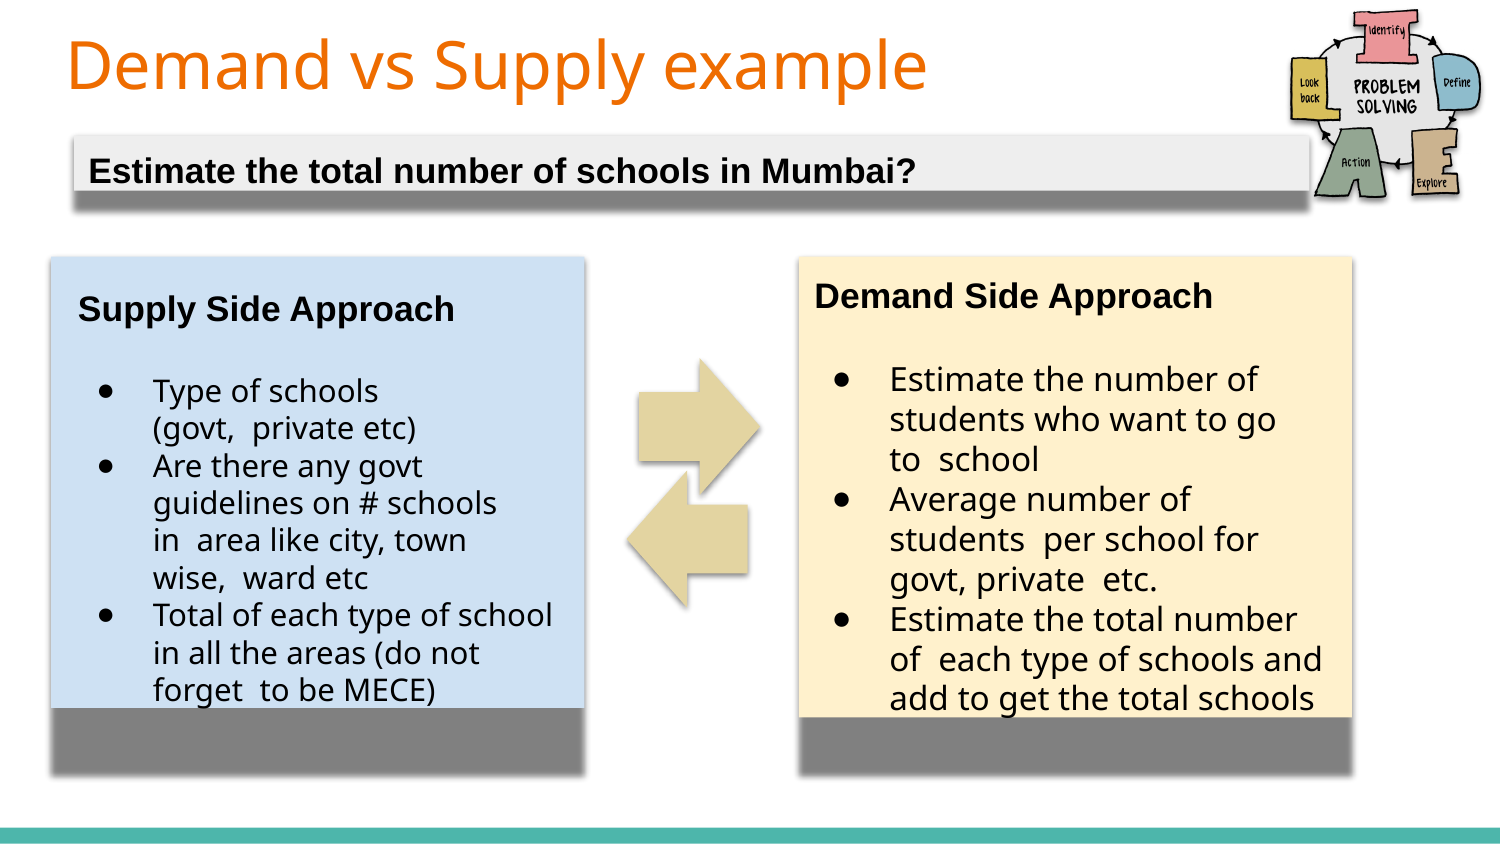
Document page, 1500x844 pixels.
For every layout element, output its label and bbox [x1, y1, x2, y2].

text_box [64, 2, 1490, 222]
picture [789, 250, 1362, 787]
text_box [616, 351, 770, 621]
picture [41, 250, 594, 787]
